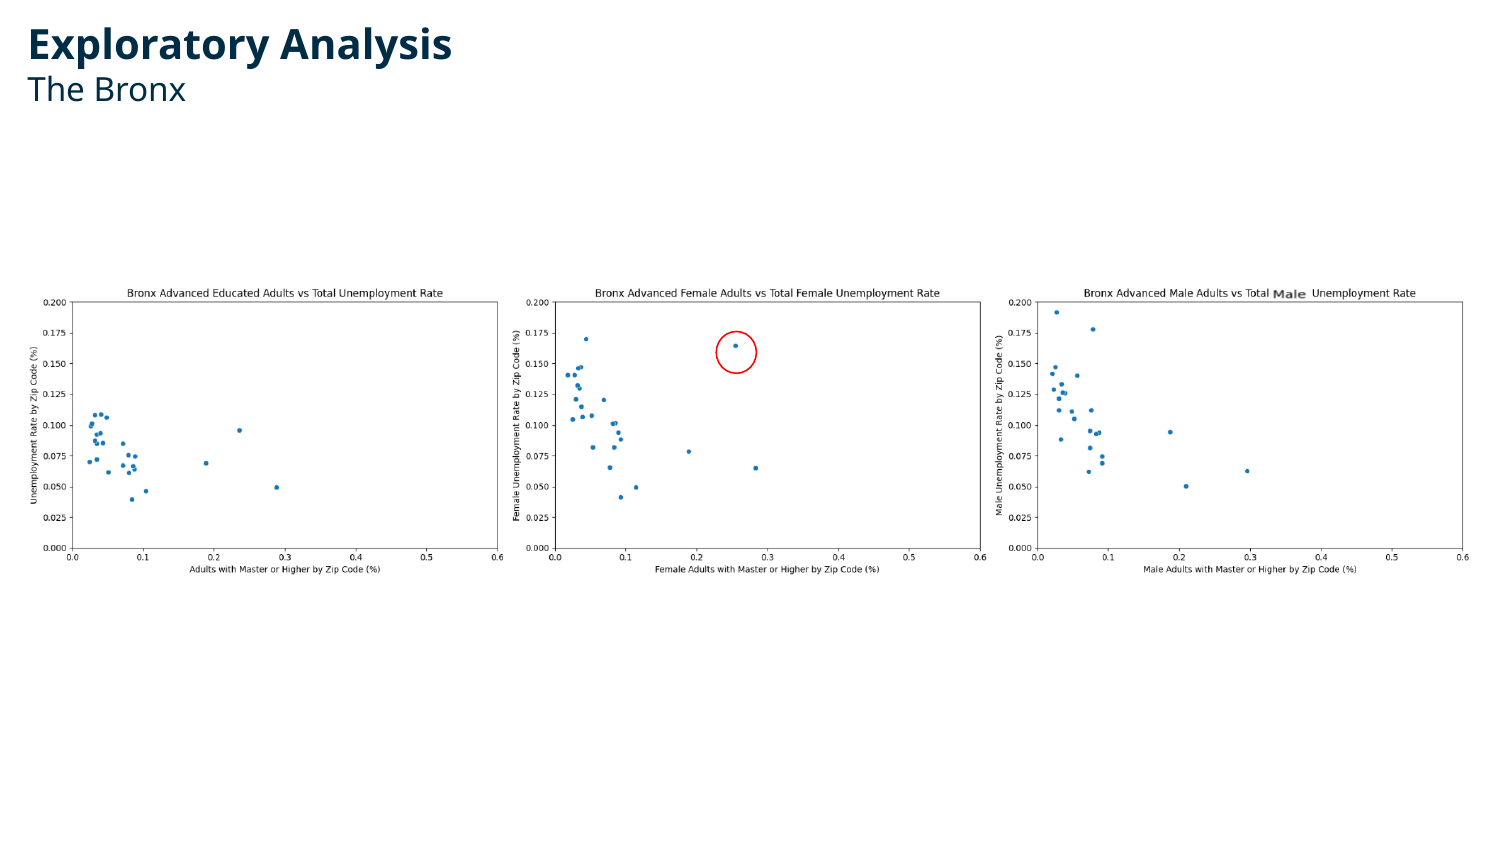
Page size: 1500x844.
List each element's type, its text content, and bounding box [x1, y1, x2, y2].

text_box Exploratory Analysis​ The Bronx [12, 0, 1421, 89]
picture [24, 282, 1476, 581]
